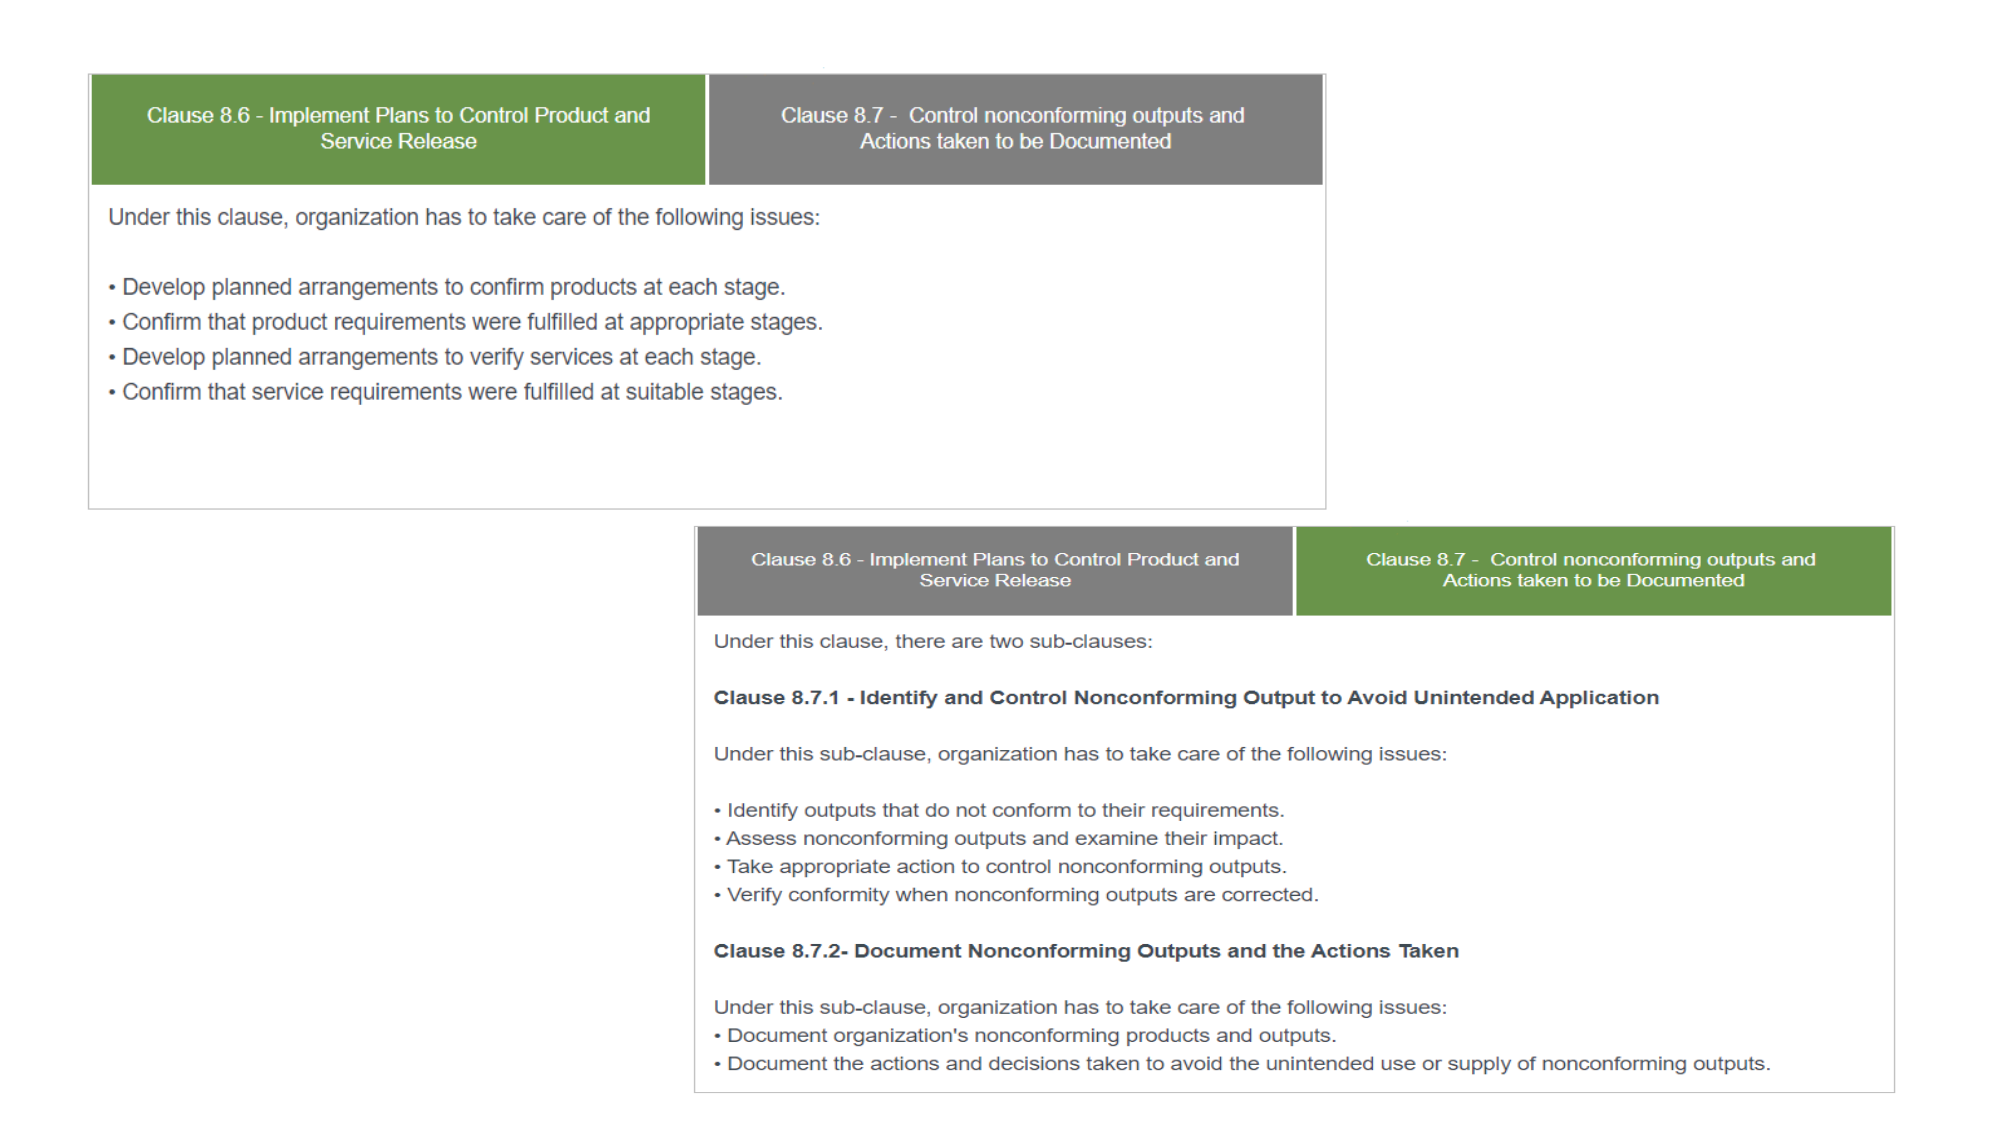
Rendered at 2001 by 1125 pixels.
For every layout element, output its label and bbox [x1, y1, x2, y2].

picture [85, 67, 1915, 1104]
